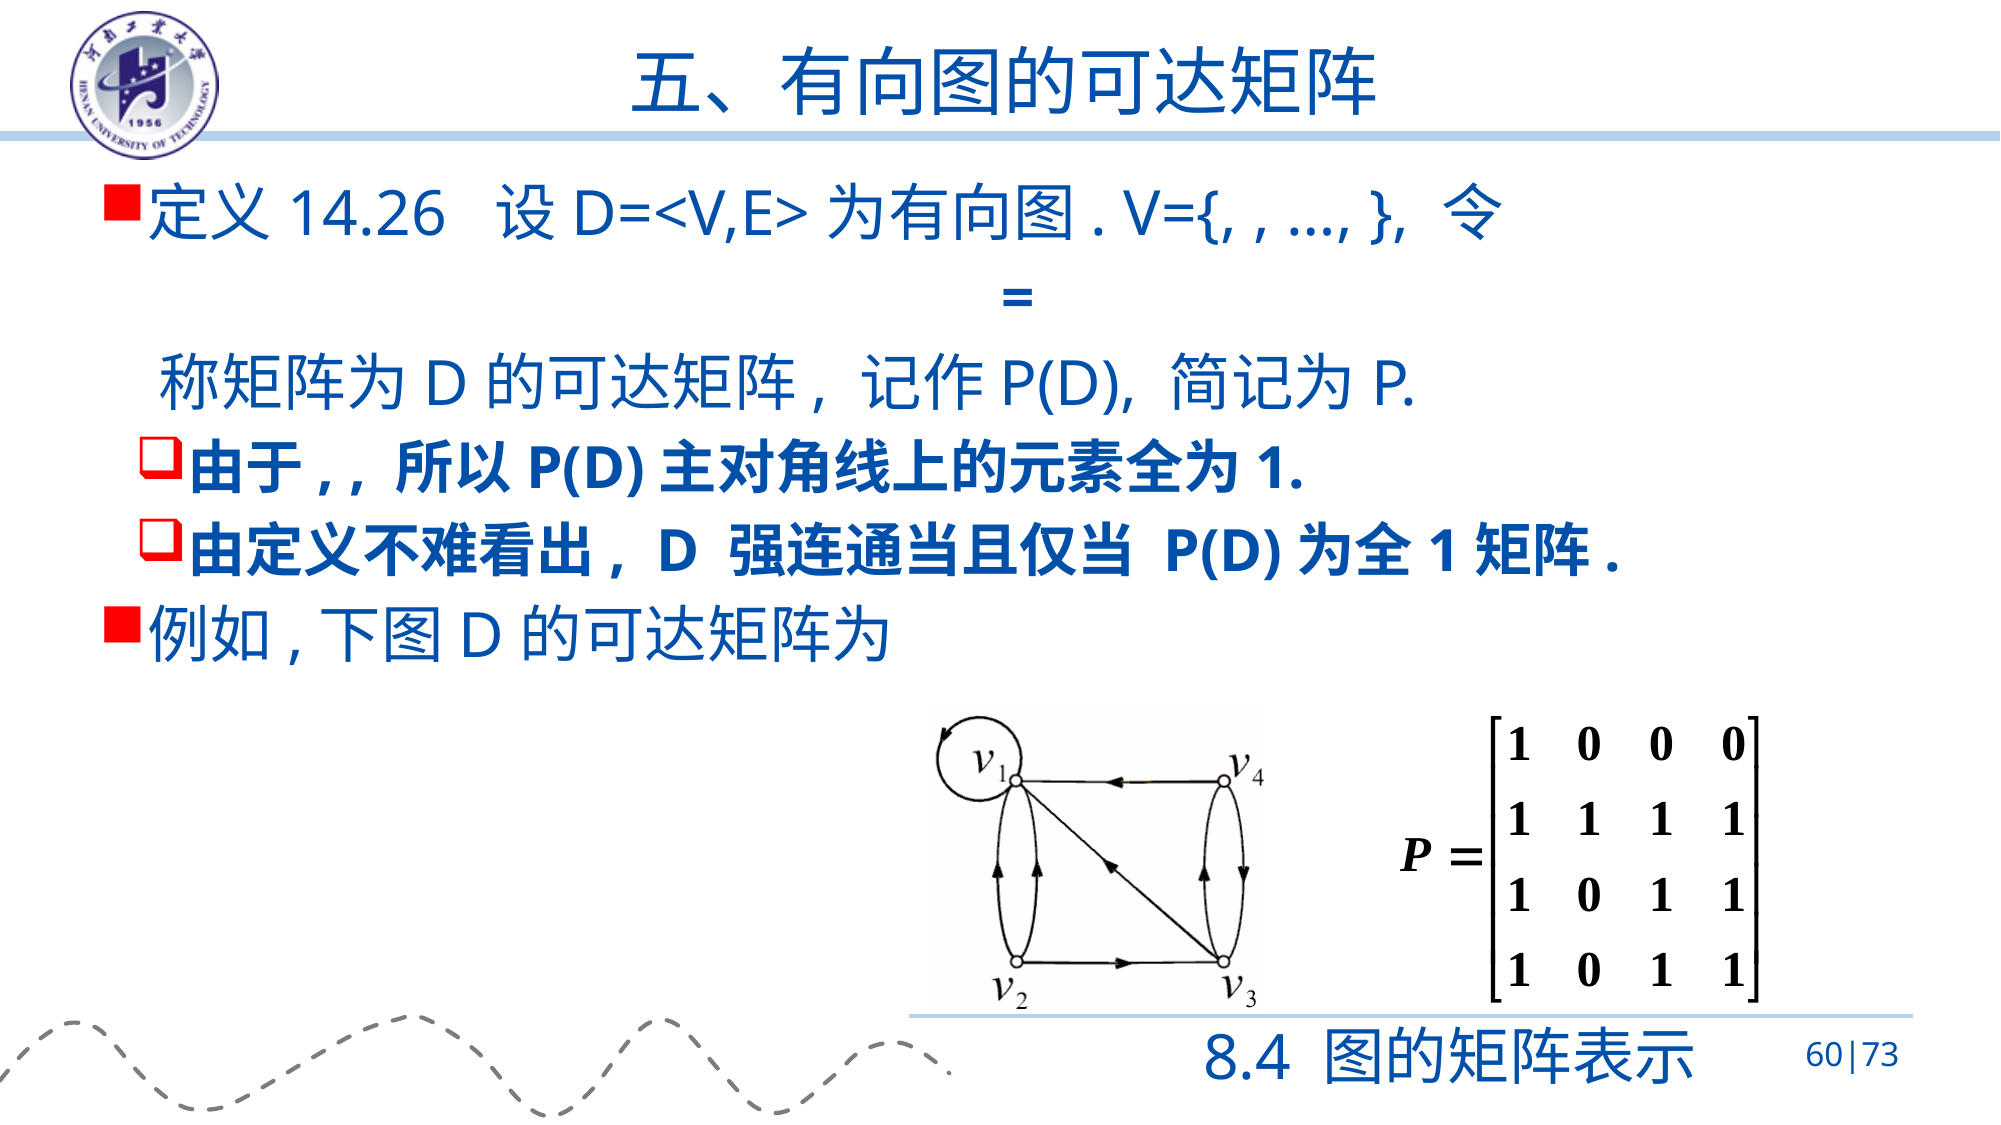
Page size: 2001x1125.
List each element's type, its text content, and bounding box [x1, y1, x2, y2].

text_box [1390, 707, 1778, 1010]
picture [70, 11, 219, 160]
picture [927, 705, 1264, 1010]
list 8.4 图的矩阵表示 [948, 1009, 1713, 1101]
slide_number 60|73 [1756, 1025, 1915, 1086]
title 五、有向图的可达矩阵 [236, 36, 1772, 134]
